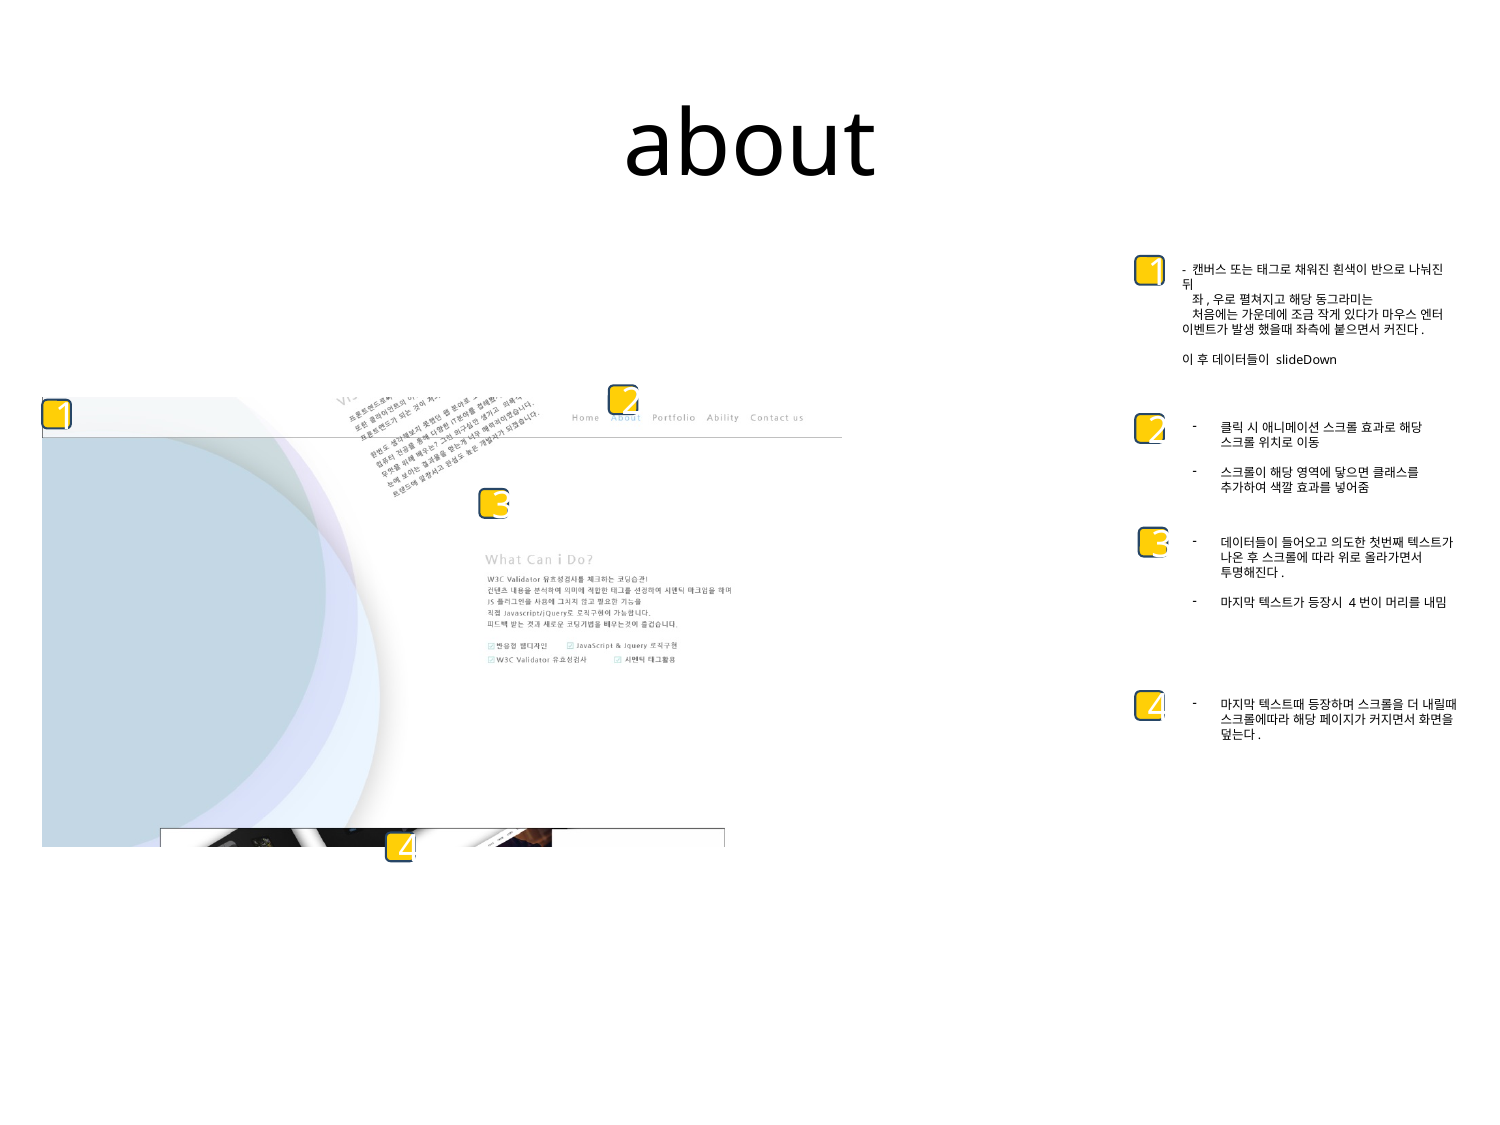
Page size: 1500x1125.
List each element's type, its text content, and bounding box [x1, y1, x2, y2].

text_box 마지막 텍스트때 등장하며 스크롤을 더 내릴때 스크롤에따라 해당 페이지가 커지면서 화면을 덮는다. [1177, 689, 1475, 750]
text_box 3 [1136, 525, 1170, 559]
text_box 4 [383, 856, 417, 864]
text_box 데이터들이 들어오고 의도한 첫번째 텍스트가 나온 후 스크롤에 따라 위로 올라가면서 투명해진다. 마지막 텍스트가 등장시 4번이 머리를 내밈 [1177, 527, 1475, 618]
text_box 1 [1133, 253, 1167, 287]
text_box 2 [606, 383, 640, 395]
text_box 4 [1133, 689, 1167, 722]
text_box 클릭 시 애니메이션 스크롤 효과로 해당 스크롤 위치로 이동 스크롤이 해당 영역에 닿으면 클래스를 추가하여 색깔 효과를 넣어줌 [1177, 412, 1475, 503]
title about [75, 45, 1425, 233]
text_box 2 [1133, 411, 1167, 445]
picture [42, 397, 842, 848]
text_box - 캔버스 또는 태그로 채워진 흰색이 반으로 나눠진 뒤 좌,우로 펼쳐지고 해당 동그라미는 처음에는 가운데에 조금 작게 있다가 마우스 엔터 이벤트가 발생 했을때 좌측에 붙으면서 커진다. 이 후 데이터들이 slideDown [1167, 254, 1465, 375]
